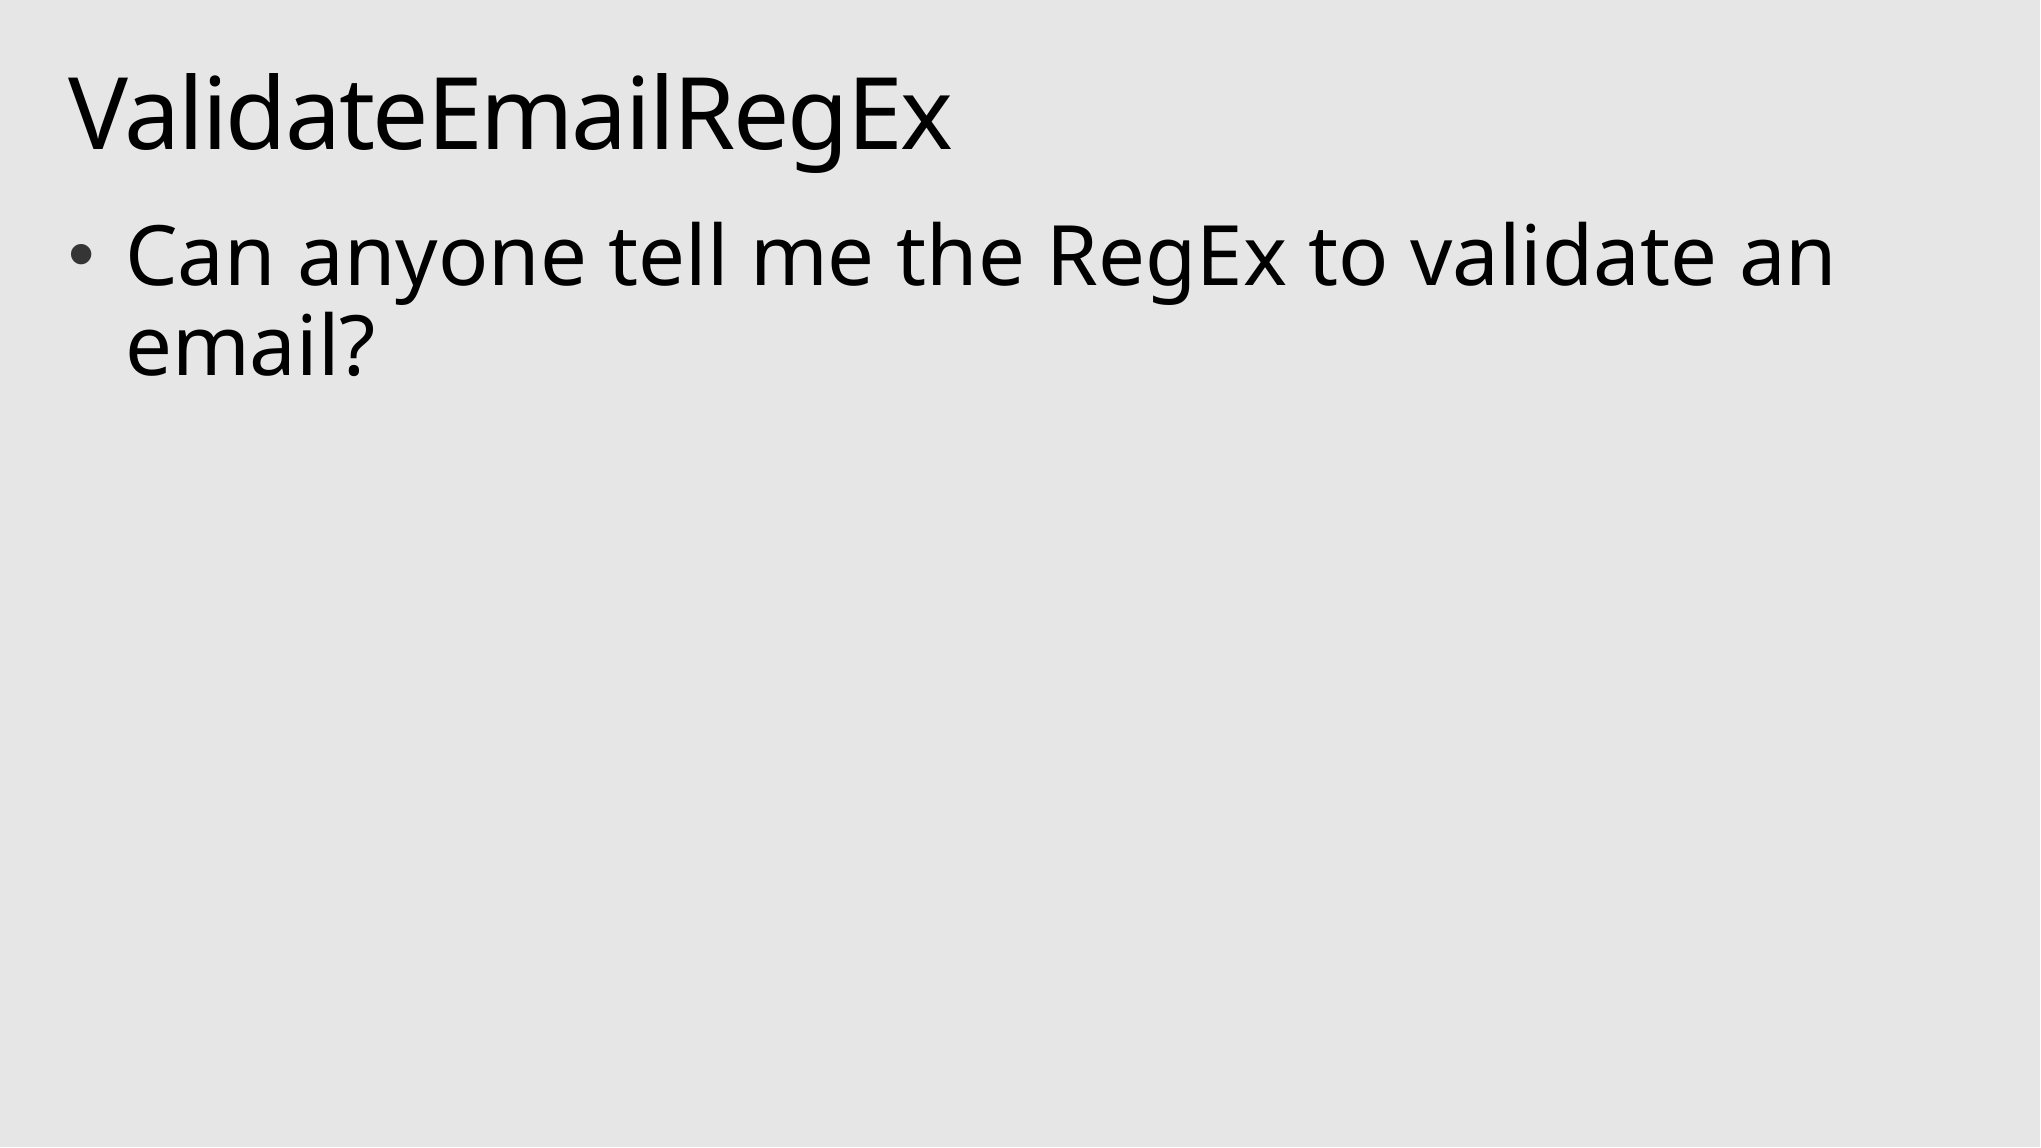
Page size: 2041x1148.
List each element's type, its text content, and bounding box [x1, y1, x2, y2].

title ValidateEmailRegEx [45, 48, 1996, 199]
list Can anyone tell me the RegEx to validate an email? [45, 199, 1996, 321]
